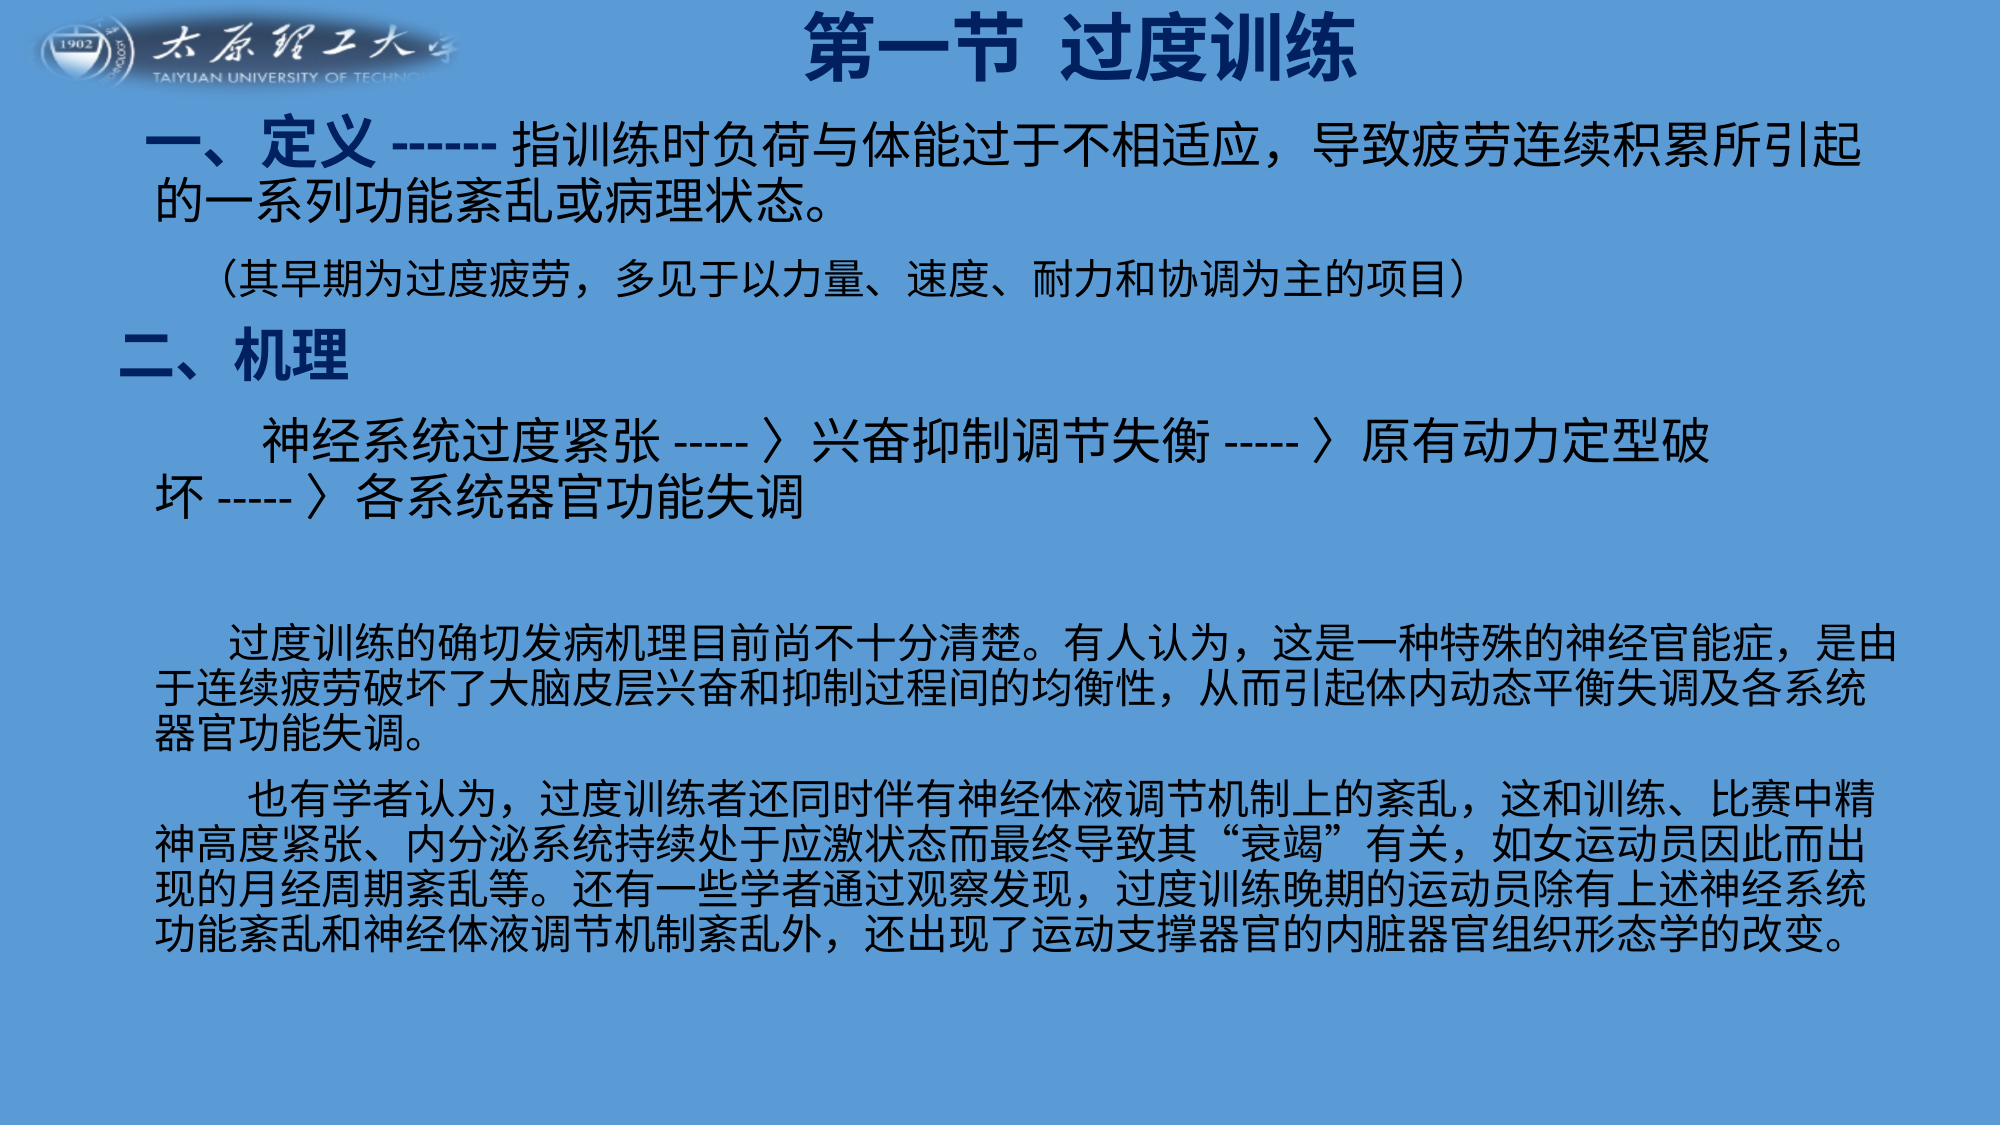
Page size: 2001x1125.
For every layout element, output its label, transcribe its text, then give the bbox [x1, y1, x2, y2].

title 第一节 过度训练 [486, 0, 1675, 102]
picture [0, 0, 486, 102]
list 一、定义------指训练时负荷与体能过于不相适应，导致疲劳连续积累所引起的一系列功能紊乱或病理状态。 （其早期为过度疲劳，多见于以力量、速度、耐力和协调为主的项目） 二、机理 神经系统过度紧张-----〉兴奋抑制调节失衡-----〉原有动力定型破坏-----〉各系统器官功能失调 过度训练的确切发病机理目前尚不十分清楚。有人认为，这是一种特殊的神经官能症，是由于连续疲劳破坏了大脑皮层兴奋和抑制过程间的均衡性，从而引起体内动态平衡失调及各系统器官功能失调。 也有学者认为，过度训练者还同时伴有神经体液调节机制上的紊乱，这和训练、比赛中精神高度紧张、内分泌系统持续处于应激状态而最终导致其“衰竭”有关，如女运动员因此而出现的月经周期紊乱等。还有一些学者通过观察发现，过度训练晚期的运动员除有上述神经系统功能紊乱和神经体液调节机制紊乱外，还出现了运动支撑器官的内脏器官组织形态学的改变。 [102, 105, 1922, 1063]
